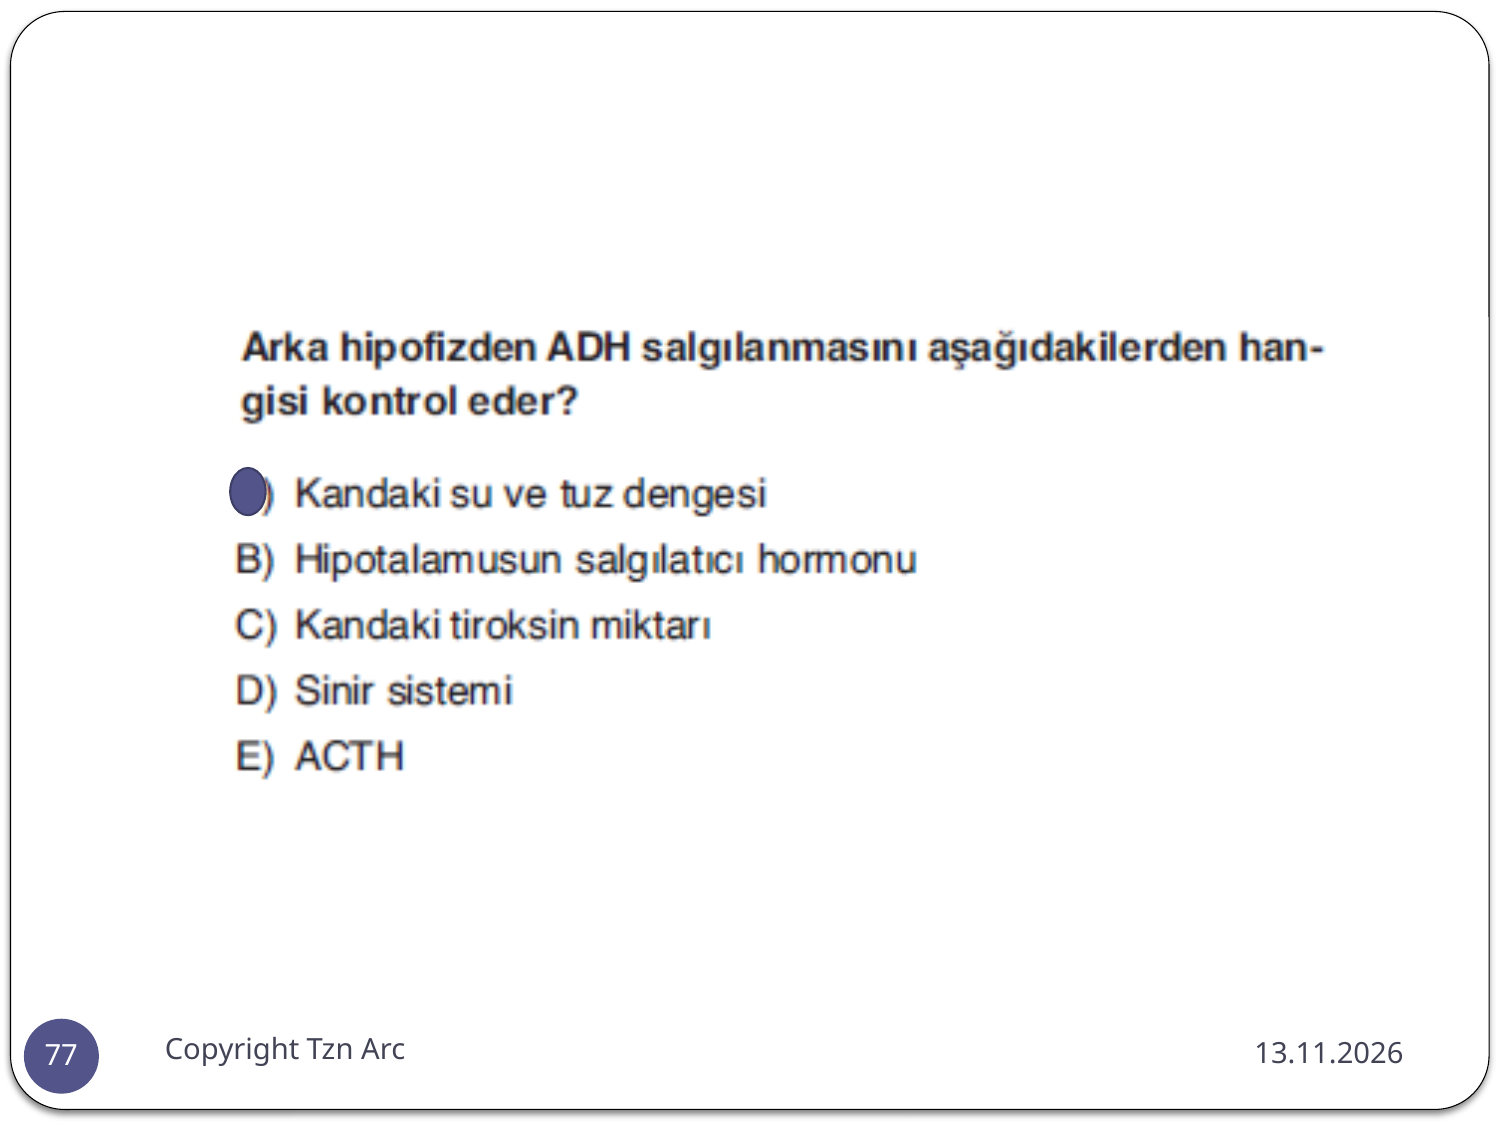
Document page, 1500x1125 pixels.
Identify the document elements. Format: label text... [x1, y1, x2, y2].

footer Copyright Tzn Arc [150, 1012, 800, 1088]
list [218, 302, 1341, 799]
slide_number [1012, 1015, 1419, 1094]
slide_number 77 [23, 1018, 99, 1094]
